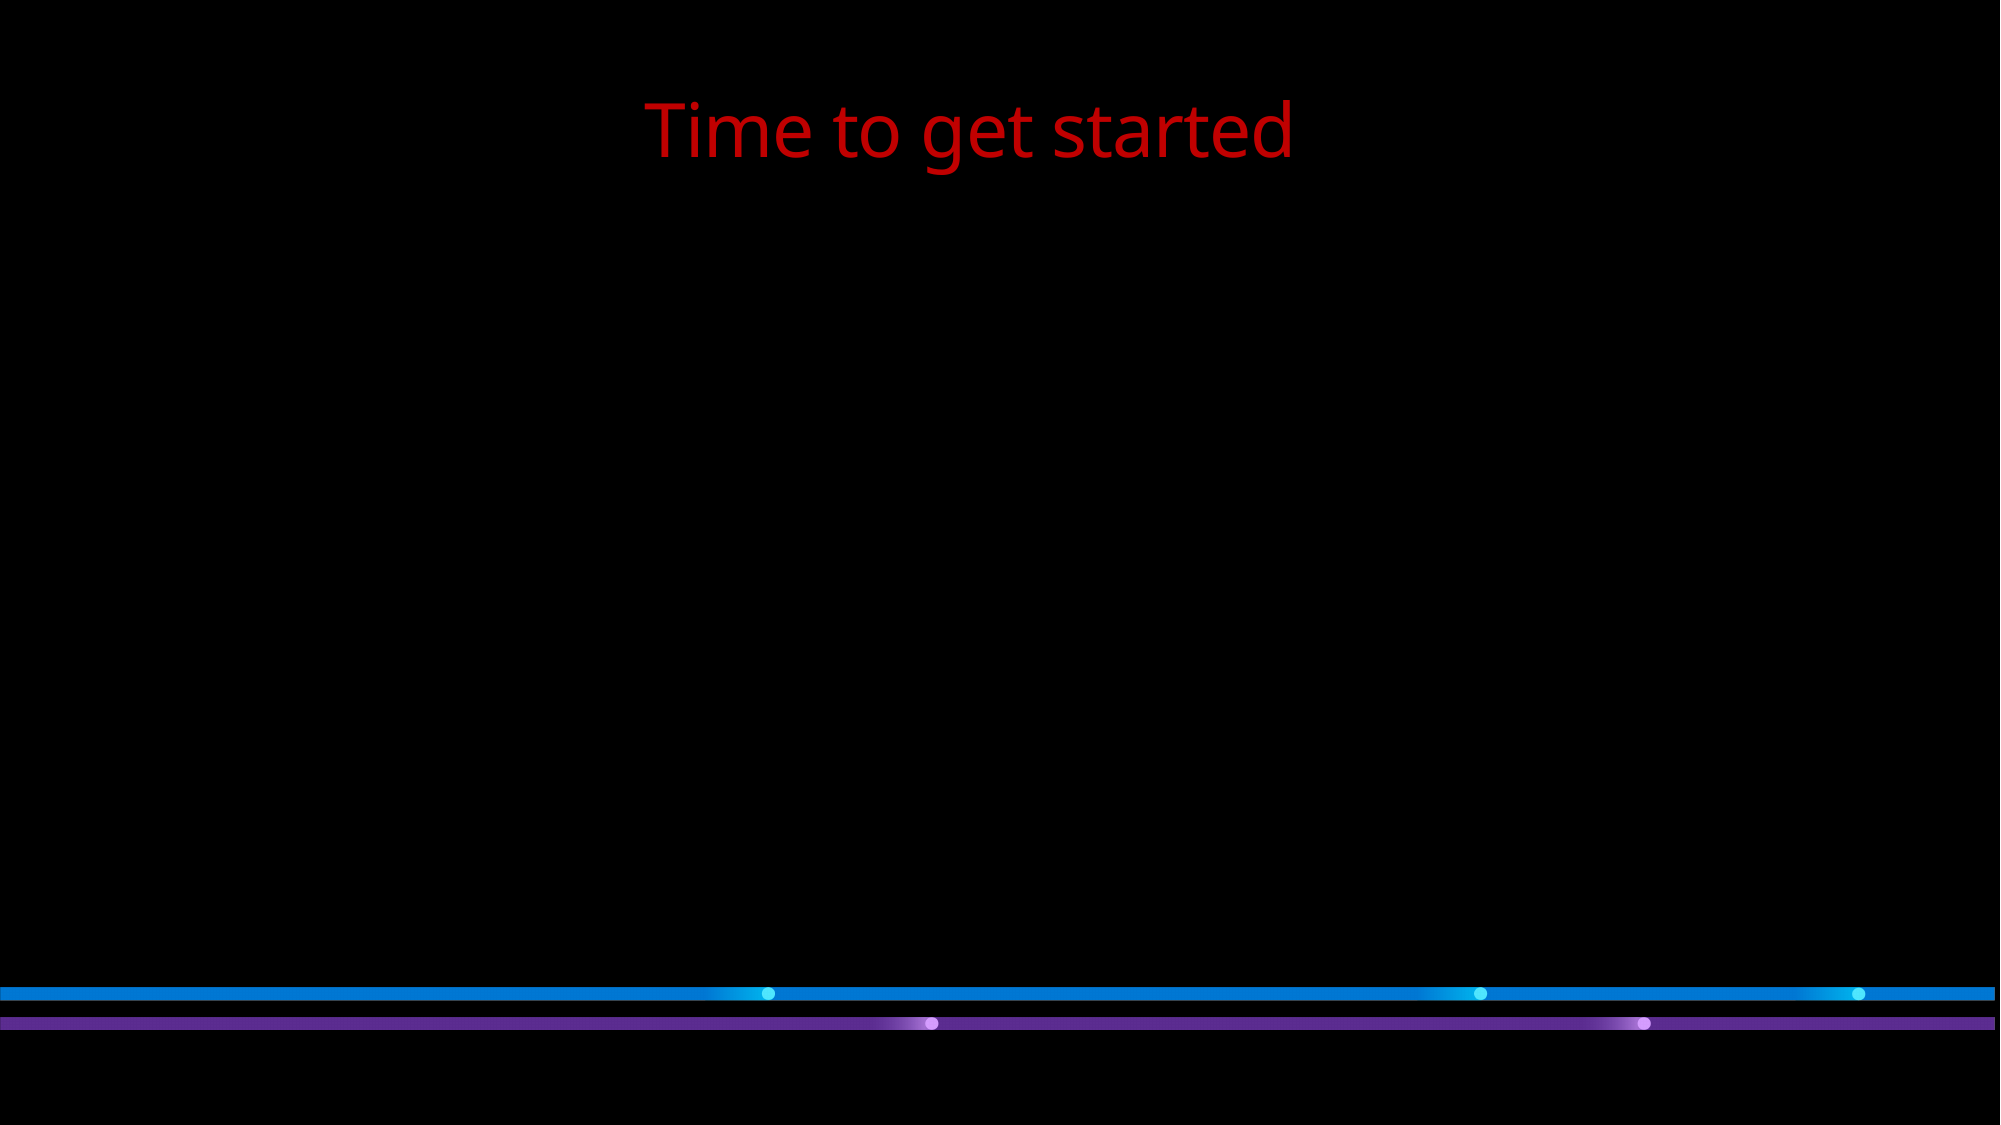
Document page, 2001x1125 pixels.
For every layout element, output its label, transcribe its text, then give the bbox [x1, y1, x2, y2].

title Time to get started [644, 82, 1356, 173]
picture [0, 987, 2000, 1030]
